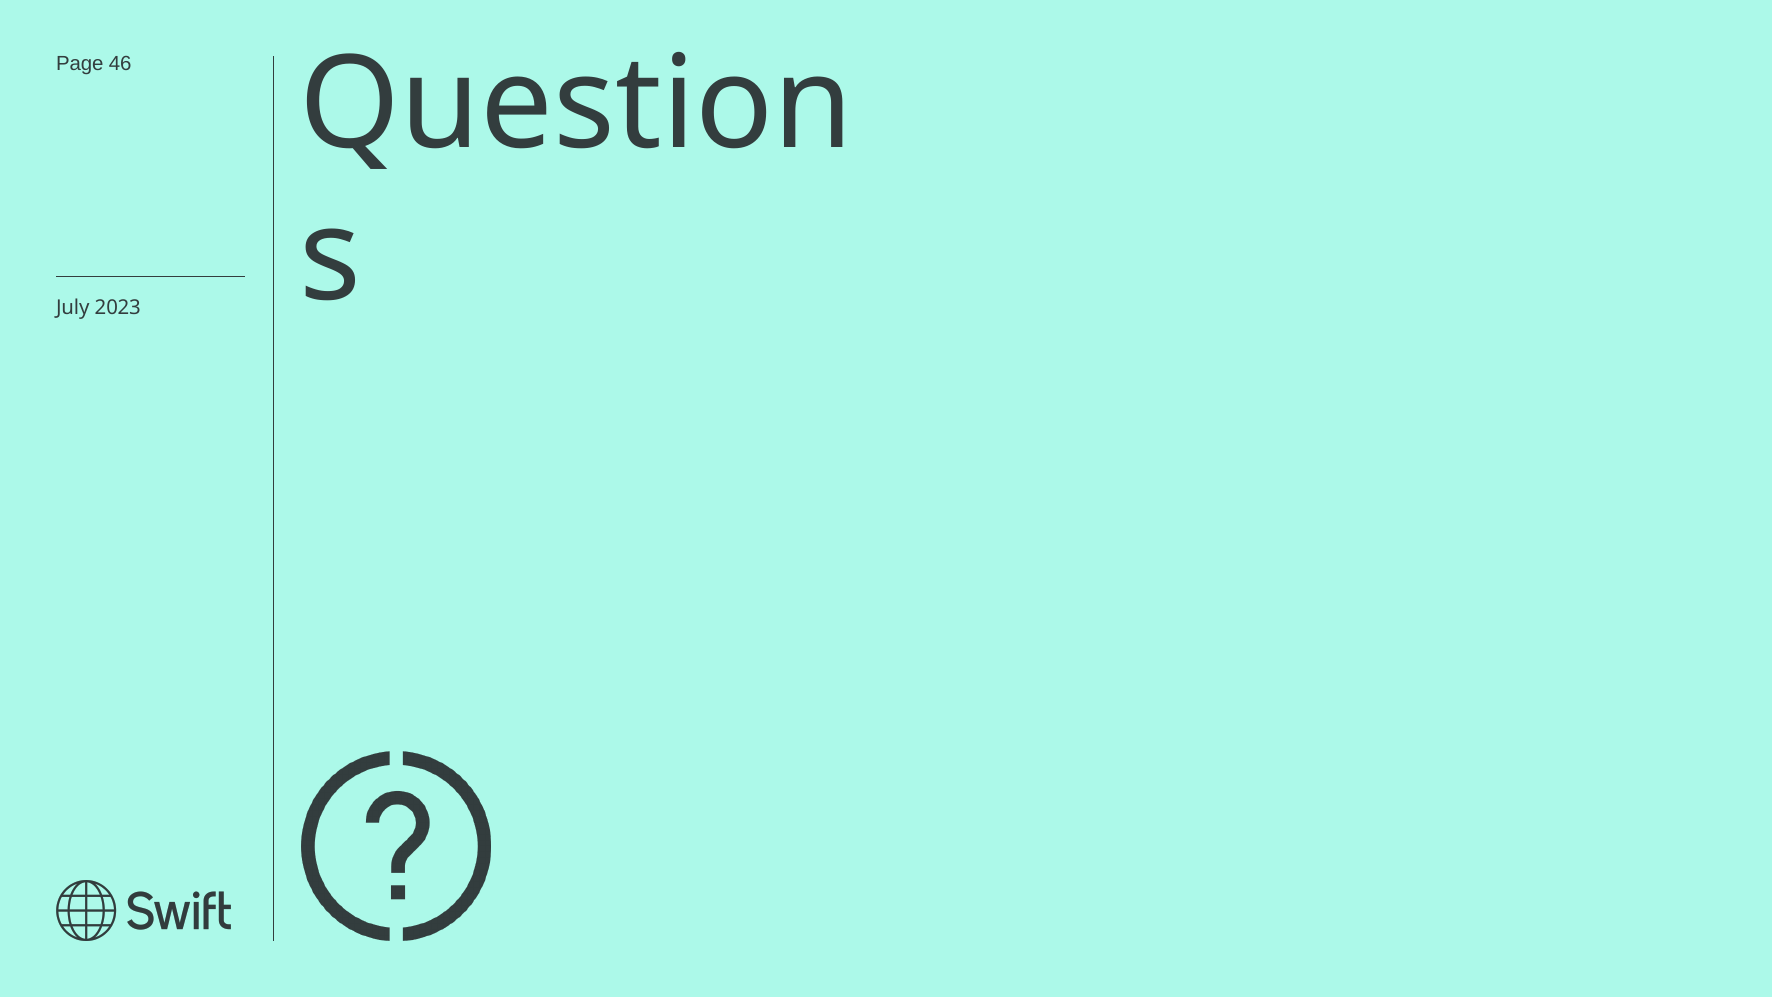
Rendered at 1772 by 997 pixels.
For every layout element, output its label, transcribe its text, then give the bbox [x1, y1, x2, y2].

picture [56, 880, 231, 941]
slide_number Page 46 [56, 51, 246, 78]
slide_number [56, 295, 246, 322]
picture [301, 751, 491, 941]
